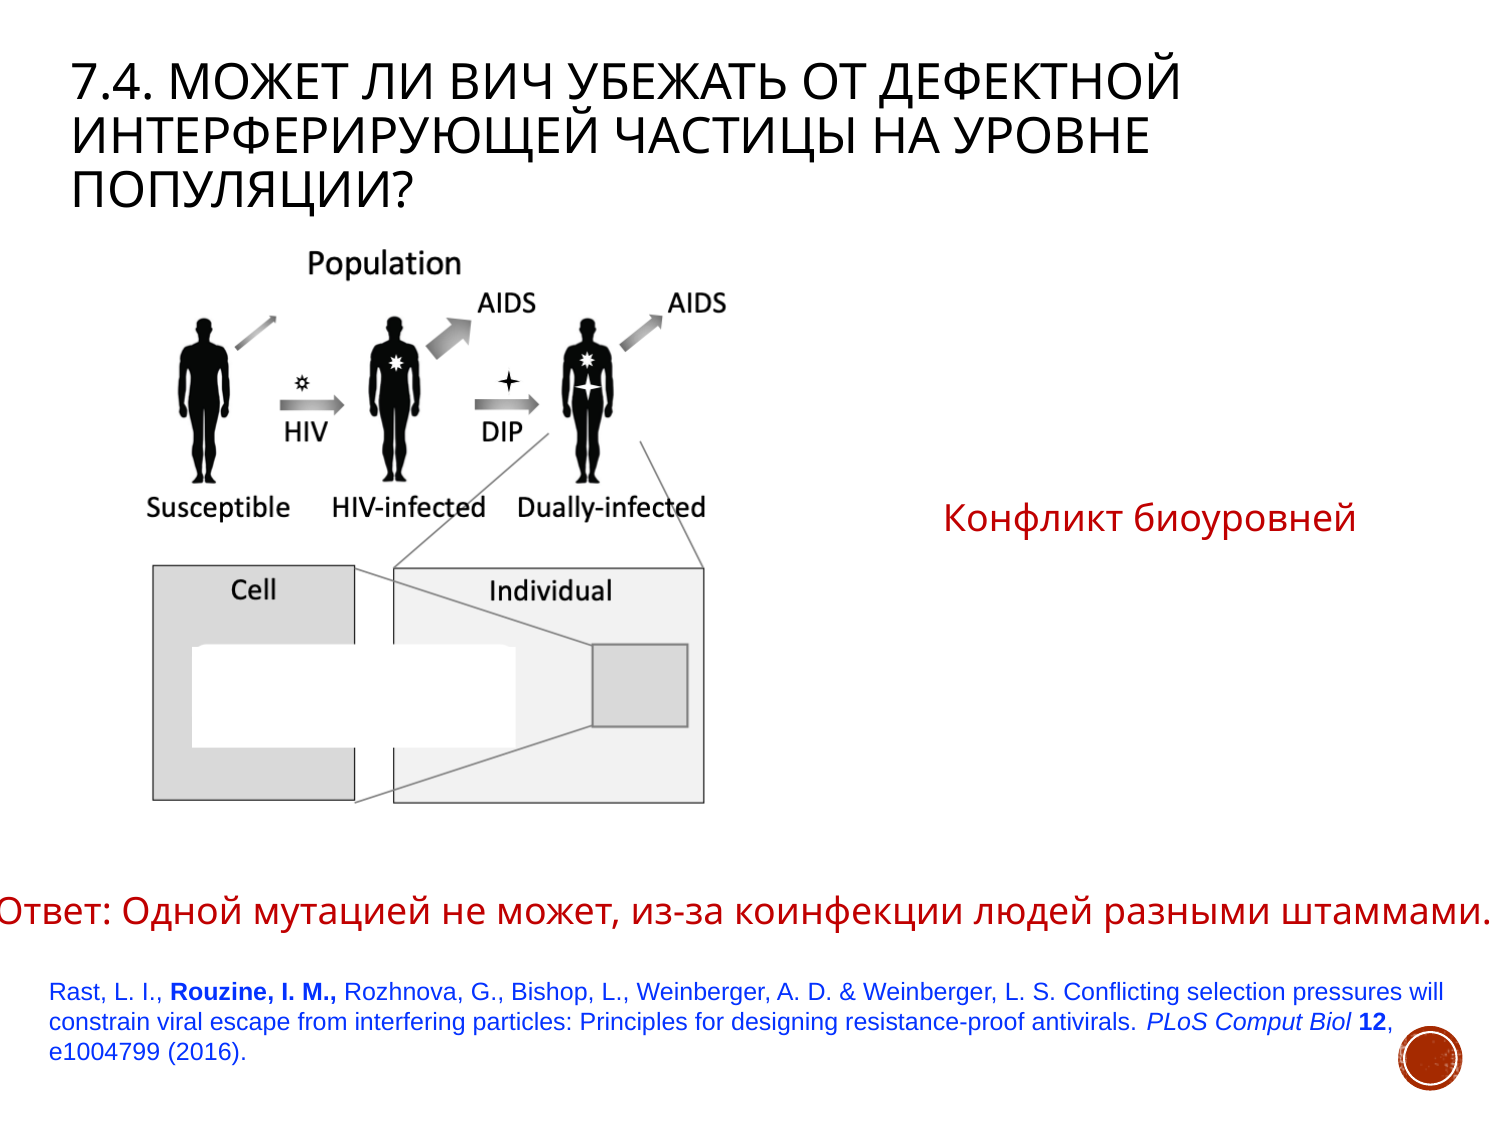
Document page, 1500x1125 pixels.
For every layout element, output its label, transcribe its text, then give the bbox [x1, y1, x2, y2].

text_box Ответ: Одной мутацией не может, из-за коинфекции людей разными штаммами. [0, 879, 1500, 940]
picture [82, 222, 789, 834]
text_box Конфликт биоуровней [928, 486, 1373, 547]
text_box Rast, L. I., Rouzine, I. M., Rozhnova, G., Bishop, L., Weinberger, A. D. & Weinberger, L. S. Conflicting selection pressures will constrain viral escape from interfering particles: Principles for designing resistance-proof antivirals. PLoS Comput Biol 12, e1004799 (2016). [33, 968, 1500, 1073]
title 7.4. Может ли ВИЧ убежать от дефектной интерферирующей частицы на уровне популяции? [55, 15, 1500, 259]
